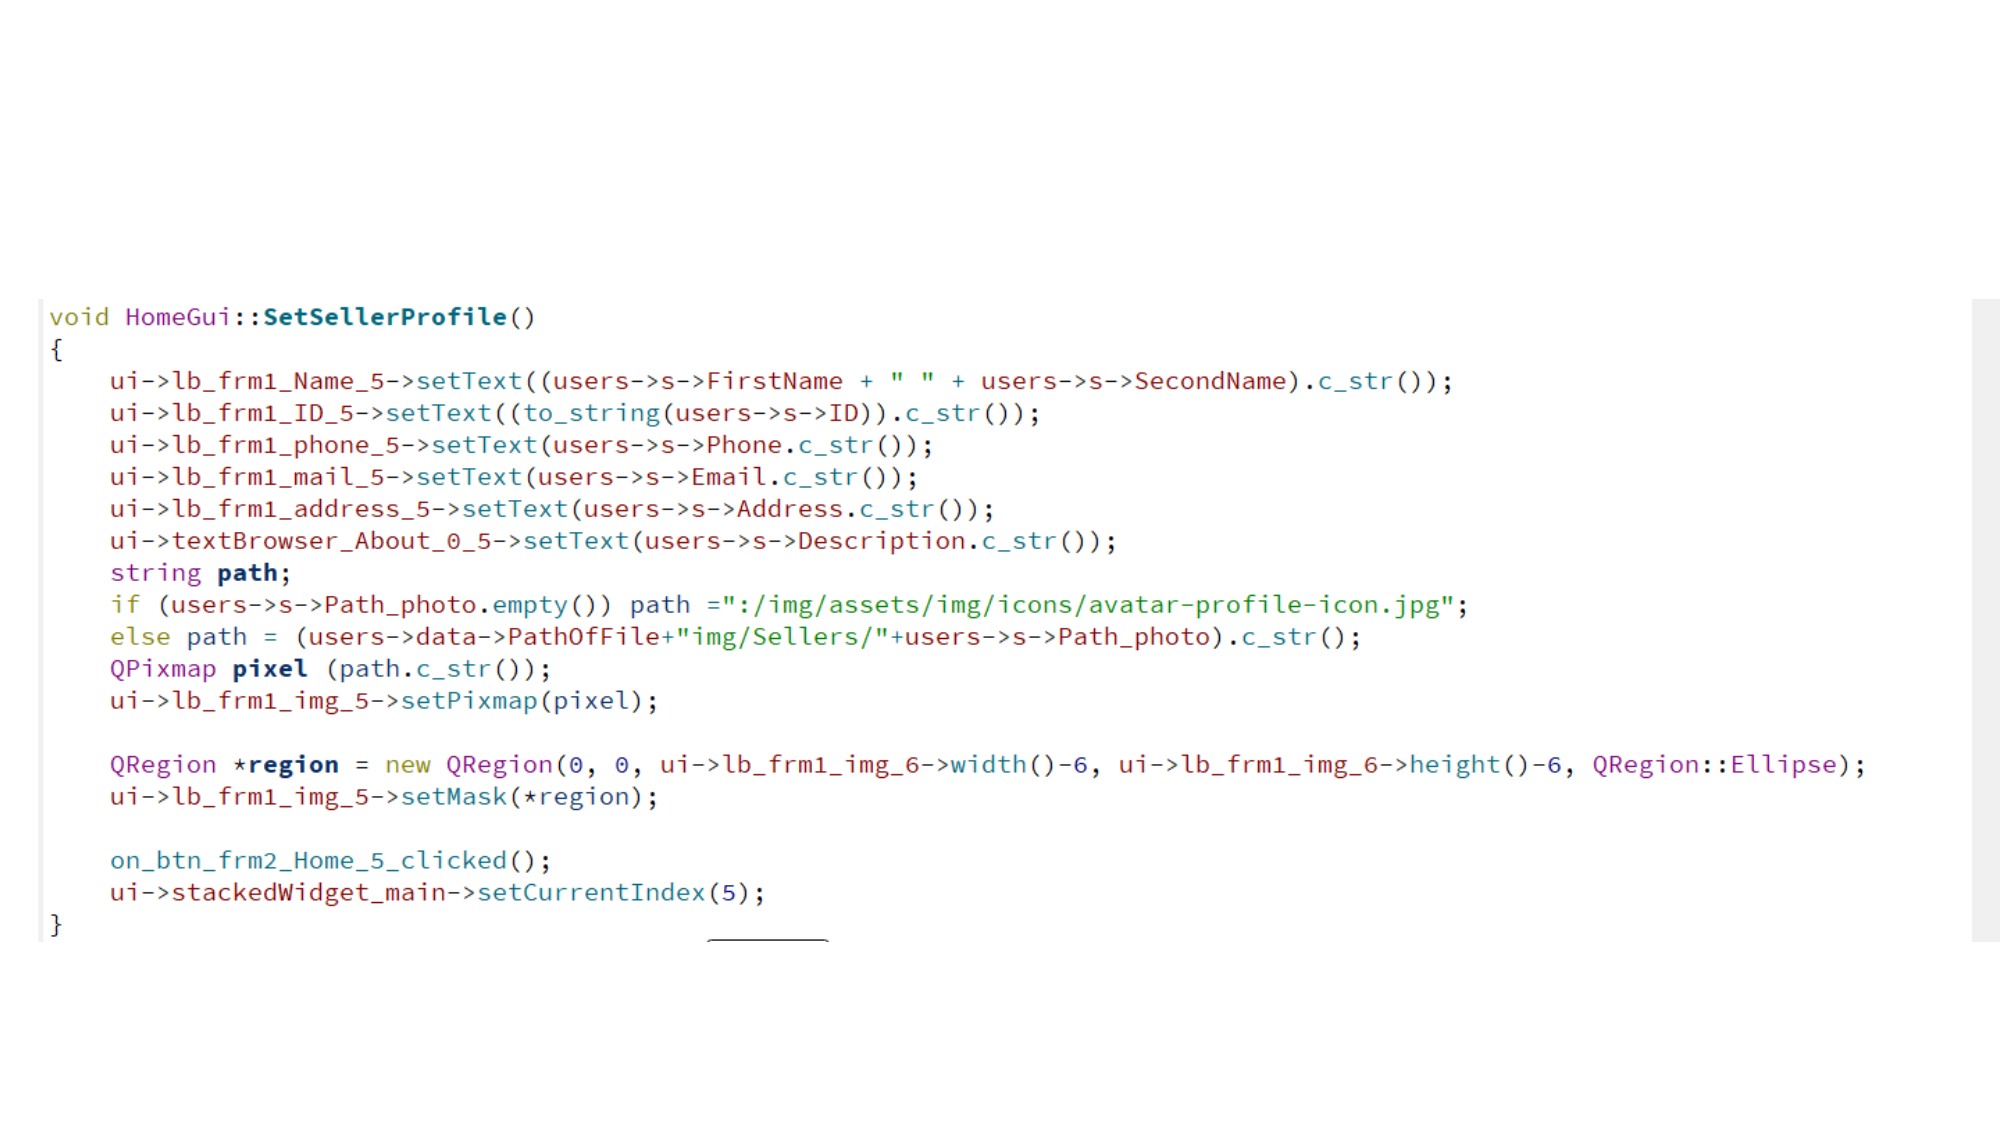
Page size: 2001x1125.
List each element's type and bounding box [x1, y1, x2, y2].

picture [38, 299, 2000, 942]
